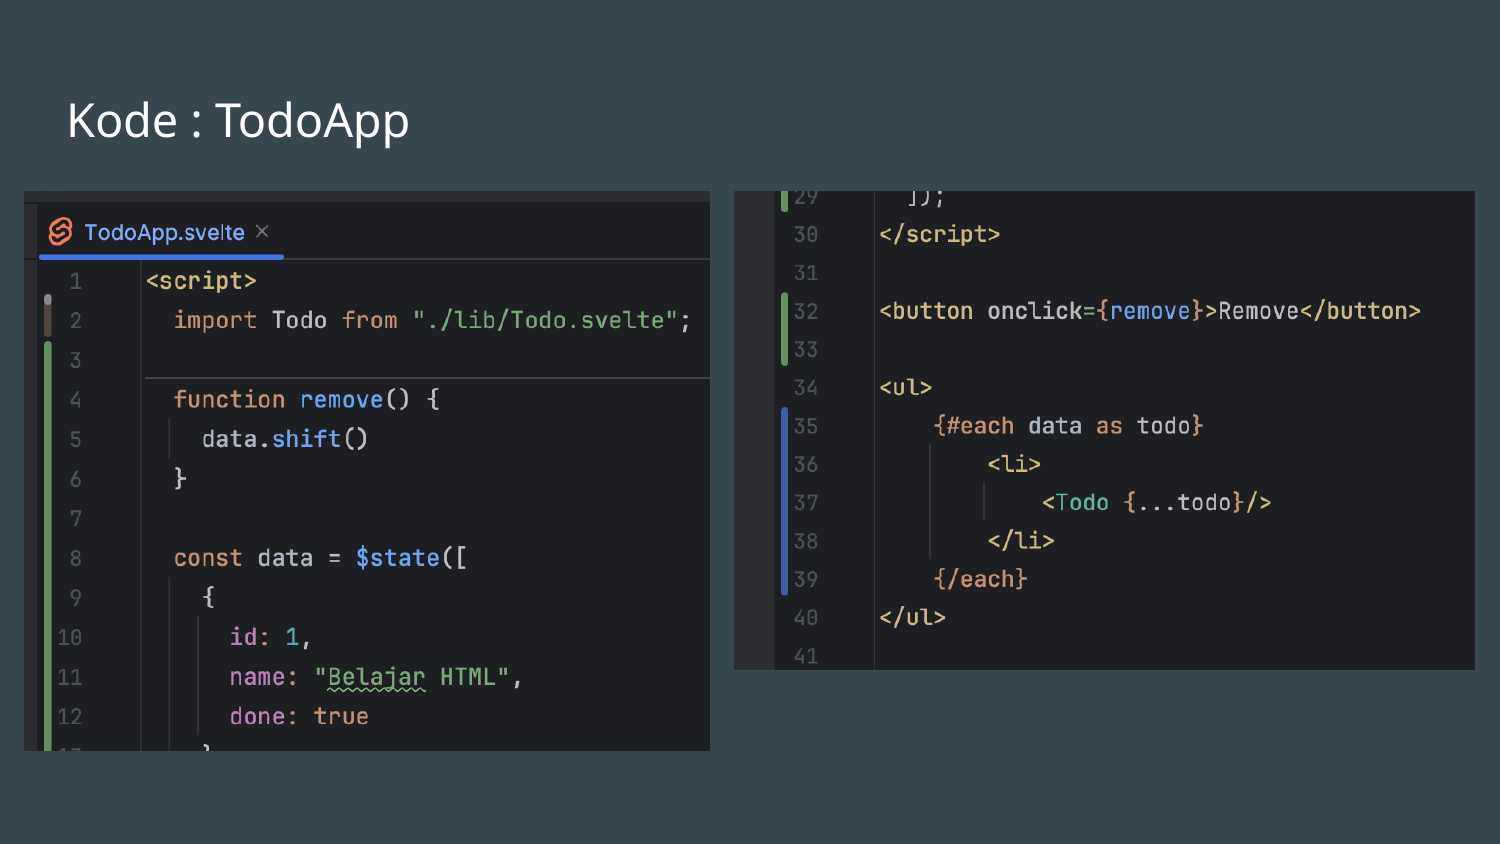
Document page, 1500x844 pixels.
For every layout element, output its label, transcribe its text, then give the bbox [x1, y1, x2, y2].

picture [734, 191, 1476, 671]
title Kode : TodoApp [51, 72, 1449, 167]
picture [24, 191, 710, 751]
